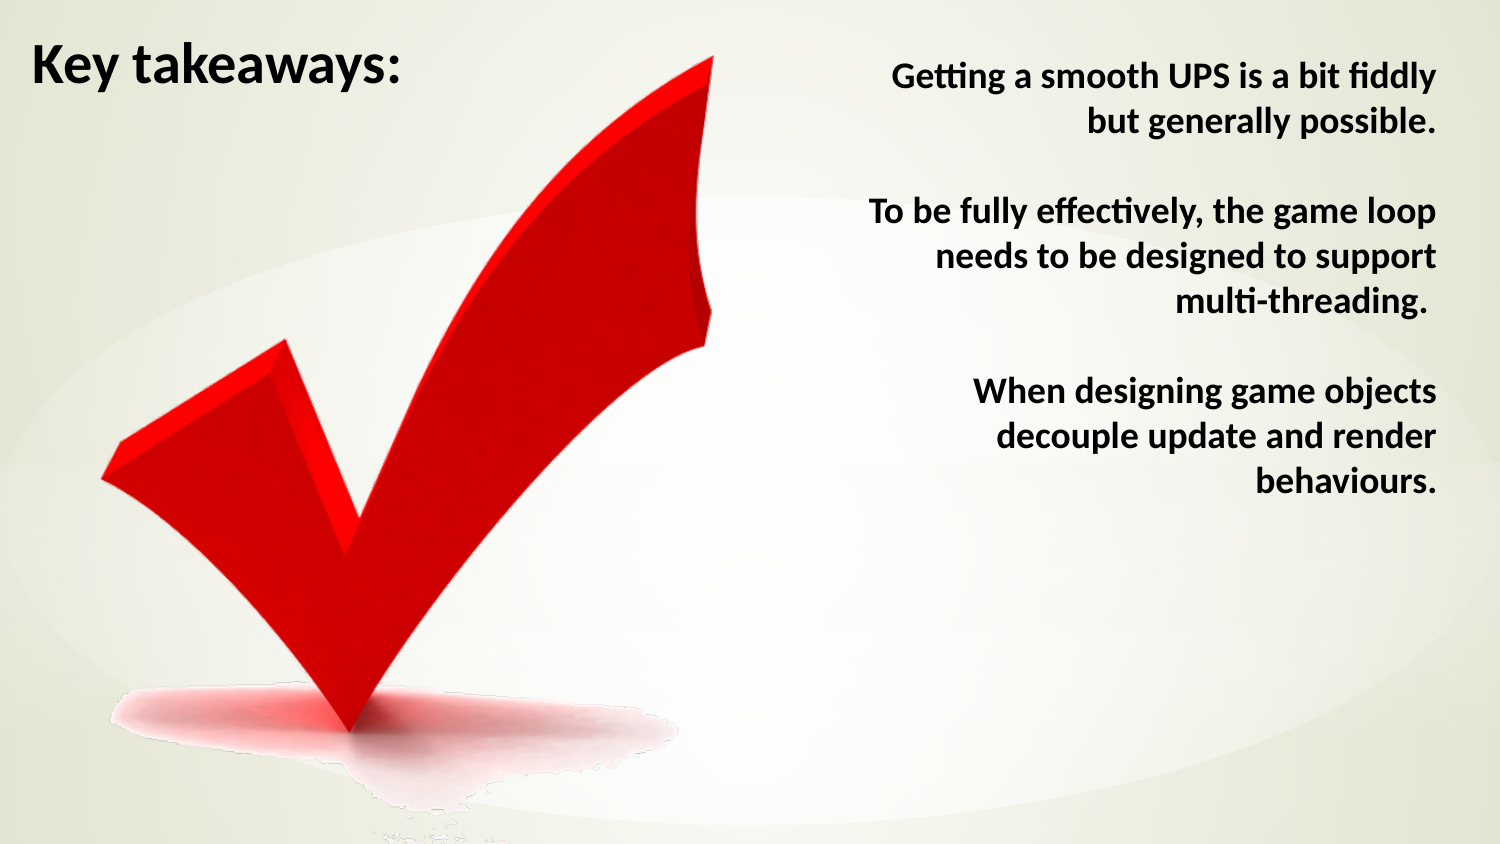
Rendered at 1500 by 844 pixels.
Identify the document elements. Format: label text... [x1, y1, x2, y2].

text_box Getting a smooth UPS is a bit fiddly but generally possible. To be fully effectively, the game loop needs to be designed to support multi-threading. When designing game objects decouple update and render behaviours. [844, 43, 1453, 765]
picture [100, 54, 715, 844]
text_box Key takeaways: [17, 18, 626, 159]
